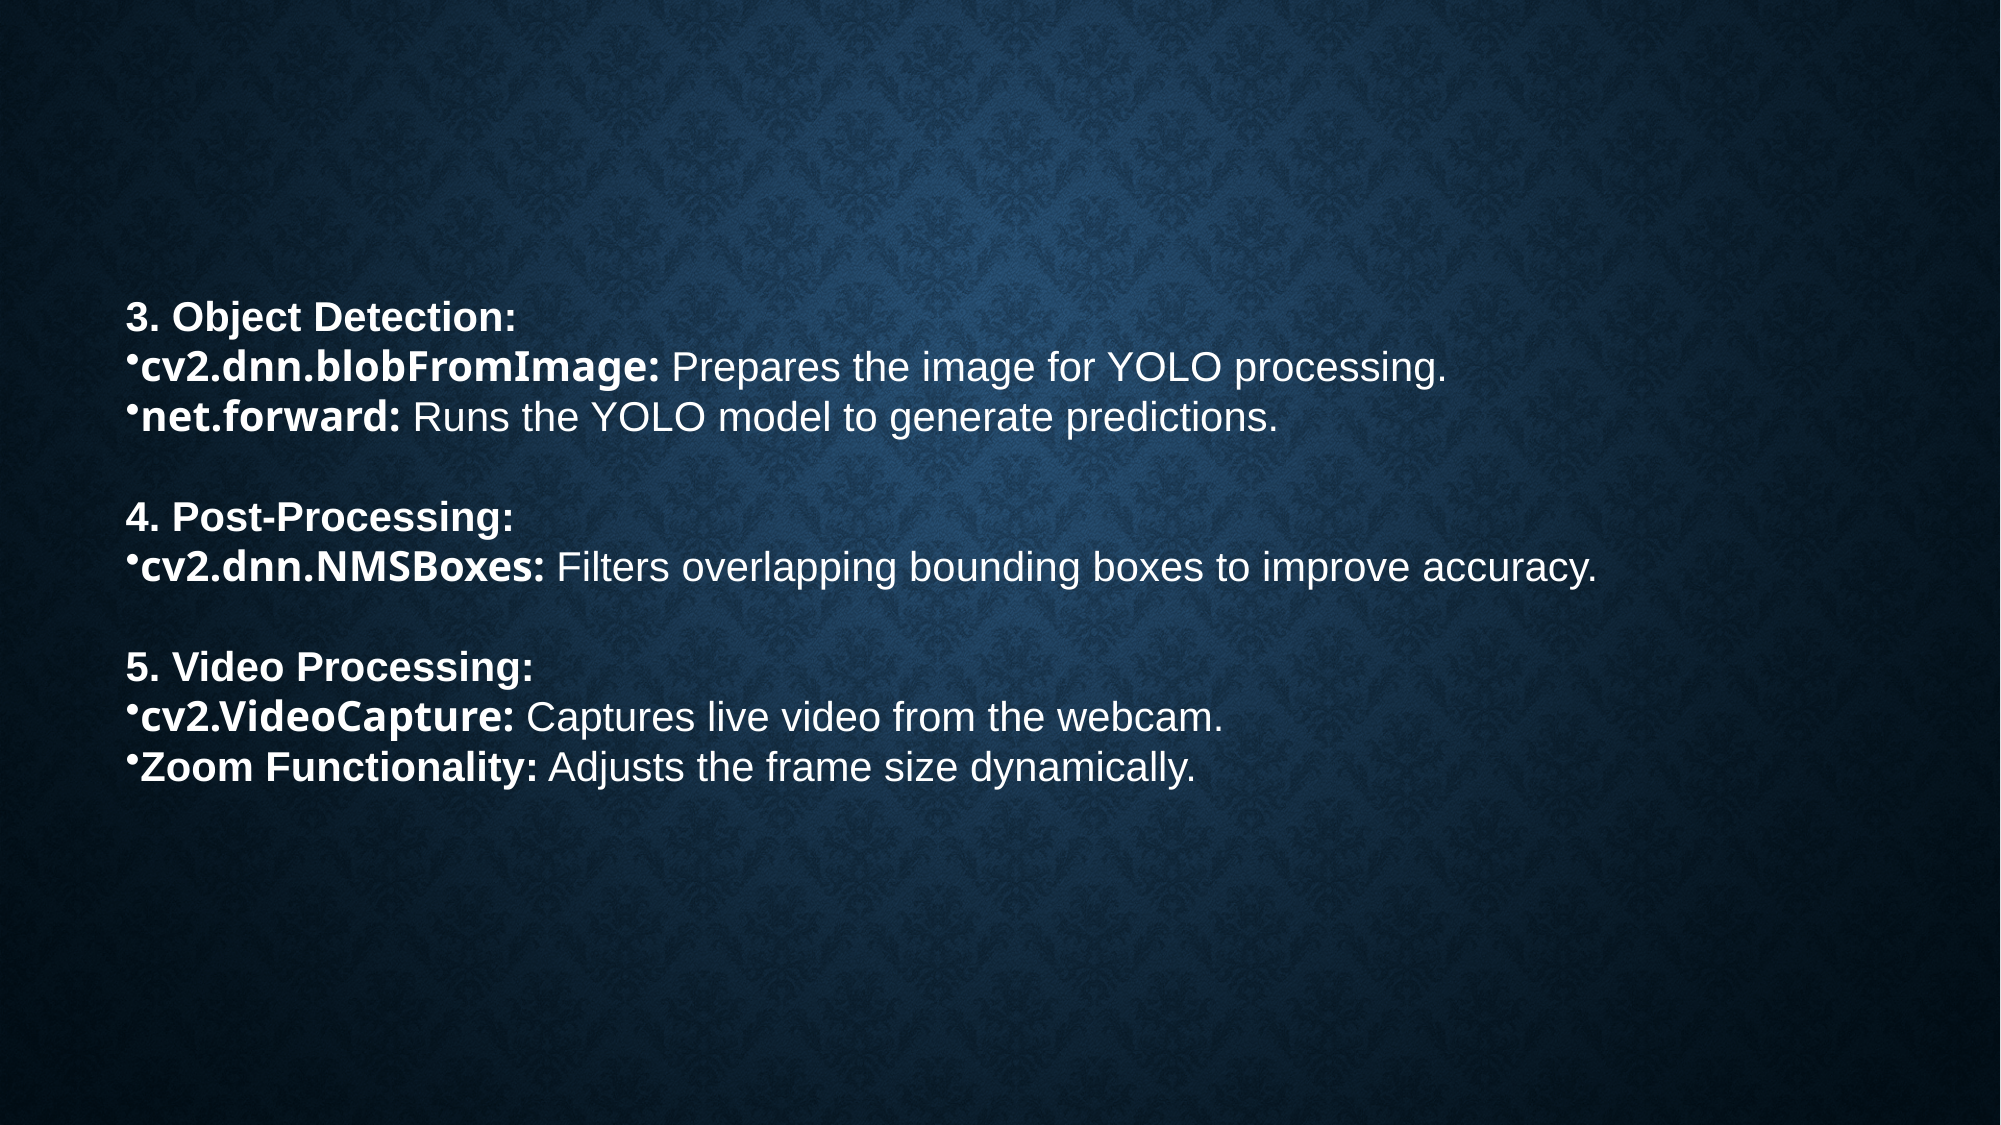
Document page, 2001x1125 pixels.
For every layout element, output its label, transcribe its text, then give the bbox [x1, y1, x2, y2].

text_box 3. Object Detection: cv2.dnn.blobFromImage: Prepares the image for YOLO processing. net.forward: Runs the YOLO model to generate predictions. 4. Post-Processing: cv2.dnn.NMSBoxes: Filters overlapping bounding boxes to improve accuracy. 5. Video Processing: cv2.VideoCapture: Captures live video from the webcam. Zoom Functionality: Adjusts the frame size dynamically. [110, 282, 1981, 798]
